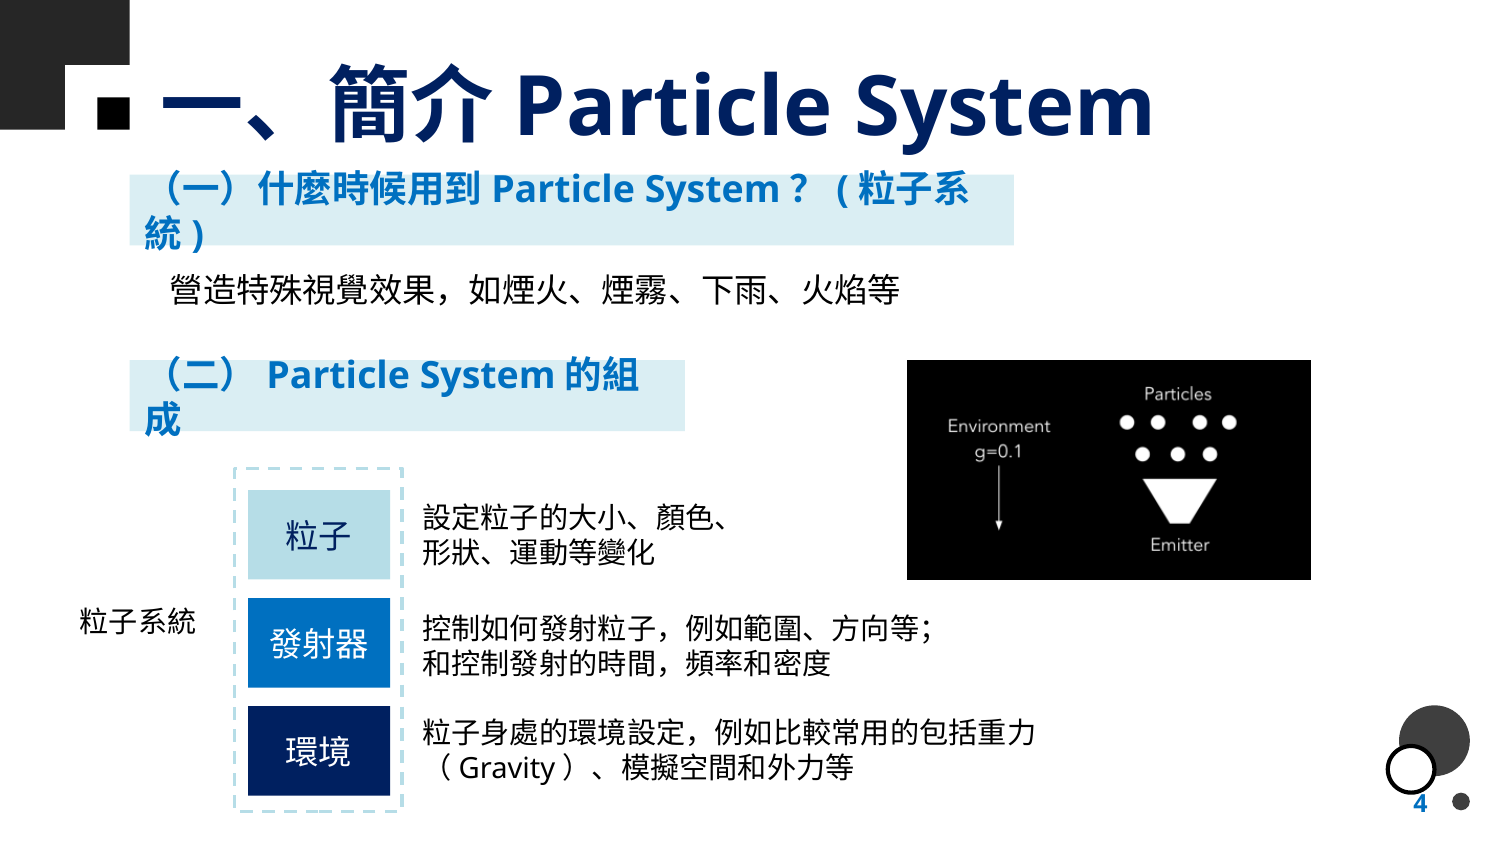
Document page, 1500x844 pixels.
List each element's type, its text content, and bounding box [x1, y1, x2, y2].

text_box （一）什麼時候用到Particle System？(粒子系統) [129, 174, 1014, 246]
picture [907, 359, 1311, 581]
text_box 粒子身處的環境設定，例如比較常用的包括重力（Gravity）、模擬空間和外力等 [407, 707, 1220, 793]
text_box [234, 468, 402, 812]
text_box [0, 0, 130, 130]
text_box 粒子系統 [64, 595, 213, 646]
text_box 設定粒子的大小、顏色、 形狀、運動等變化 [407, 491, 762, 577]
title 一、簡介Particle System [145, 32, 1319, 173]
text_box （二）Particle System的組成 [129, 360, 685, 432]
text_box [1387, 705, 1471, 811]
text_box 控制如何發射粒子，例如範圍、方向等； 和控制發射的時間，頻率和密度 [407, 602, 968, 688]
text_box 營造特殊視覺效果，如煙火、煙霧、下雨、火焰等 [154, 261, 989, 317]
slide_number 4 [1092, 782, 1443, 827]
